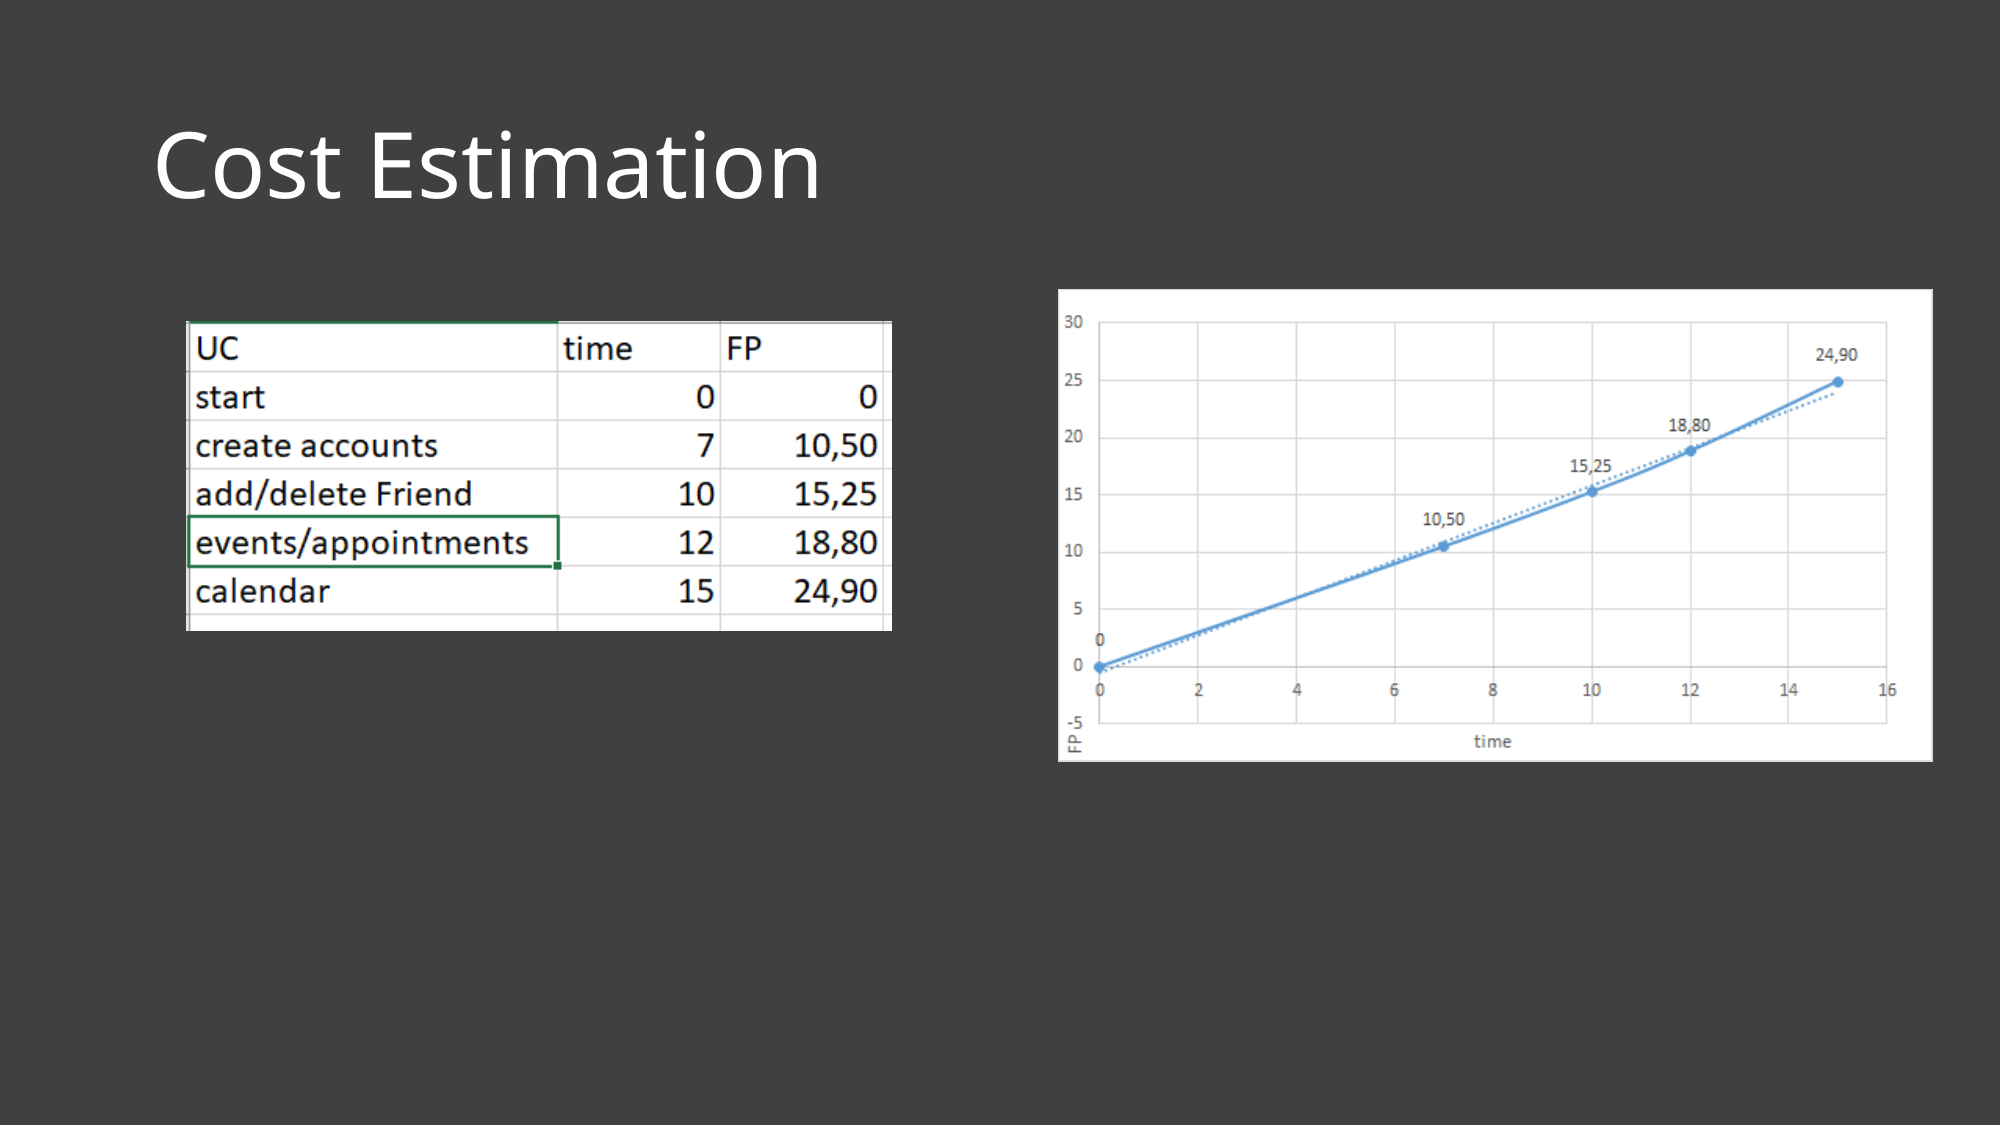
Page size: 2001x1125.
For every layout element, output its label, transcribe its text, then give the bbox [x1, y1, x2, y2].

title Cost Estimation [137, 59, 1863, 278]
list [1058, 289, 1933, 762]
picture [186, 321, 892, 631]
